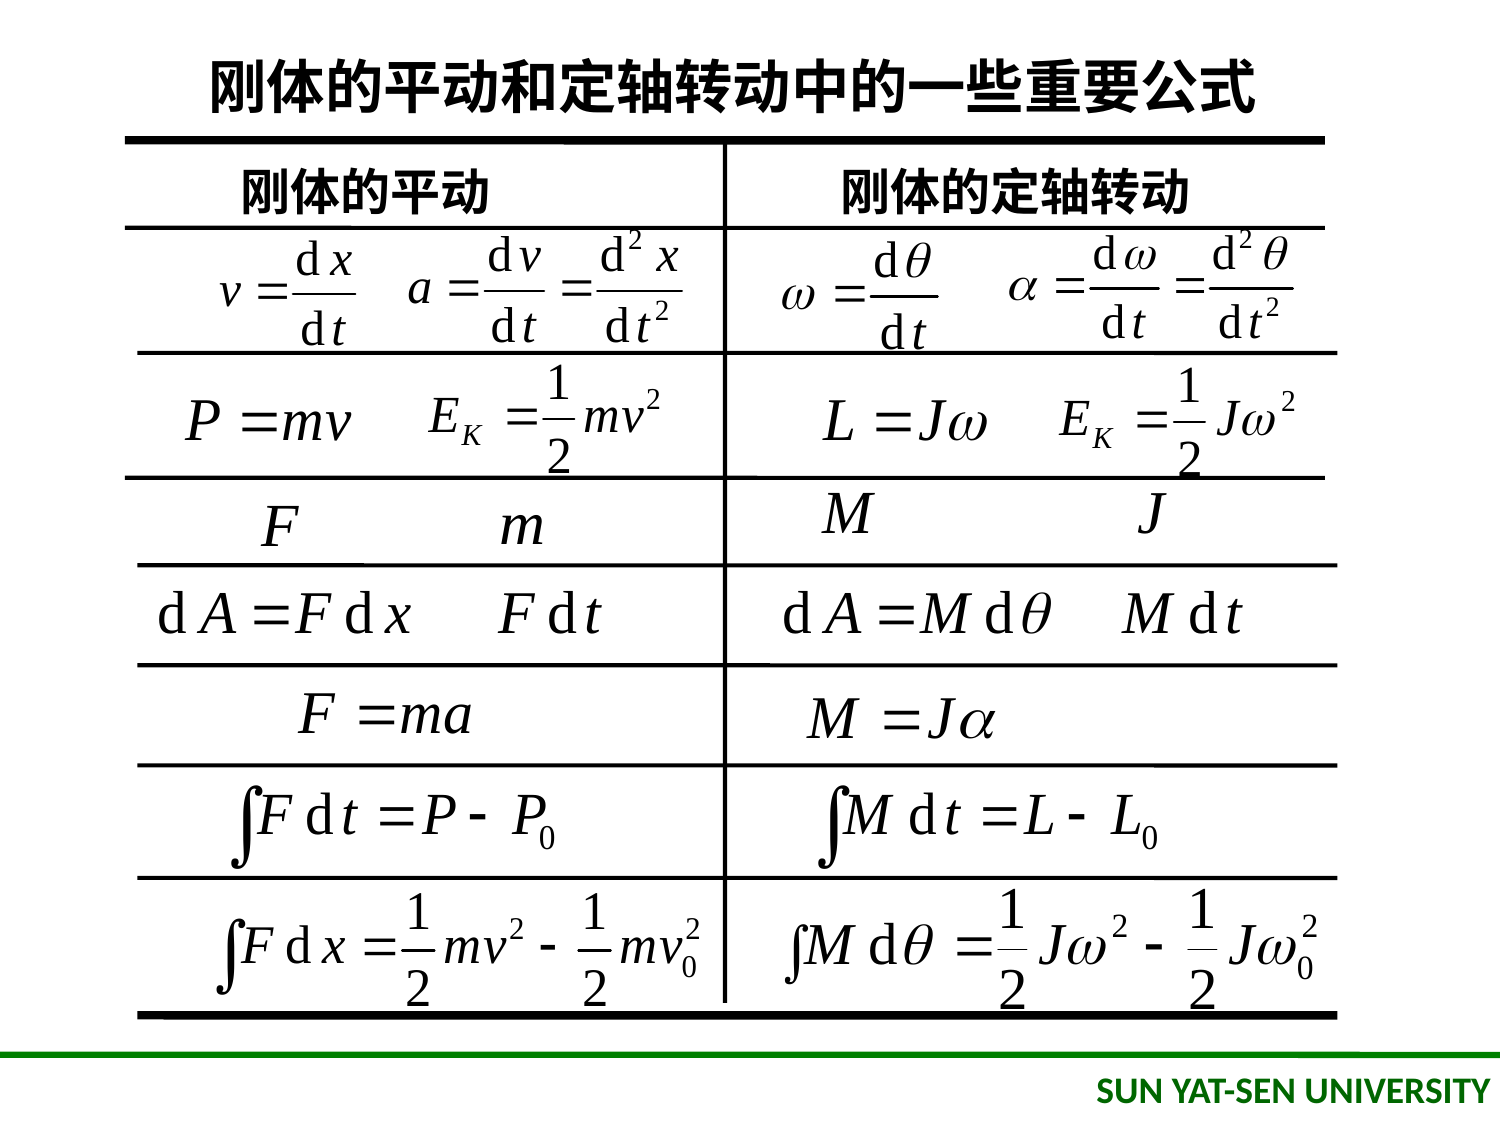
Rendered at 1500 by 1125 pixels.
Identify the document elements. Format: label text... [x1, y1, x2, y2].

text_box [489, 503, 553, 557]
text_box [812, 477, 890, 541]
text_box 刚体的定轴转动 [825, 152, 1325, 228]
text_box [399, 215, 688, 351]
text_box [774, 227, 947, 358]
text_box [212, 765, 569, 872]
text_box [419, 349, 670, 482]
text_box 刚体的平动和定轴转动中的一些重要公式 [183, 42, 1284, 128]
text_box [249, 490, 313, 554]
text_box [1124, 477, 1179, 546]
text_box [1049, 352, 1301, 485]
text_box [487, 577, 613, 646]
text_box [287, 677, 480, 746]
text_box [149, 577, 420, 646]
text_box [774, 577, 1064, 646]
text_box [1001, 215, 1300, 347]
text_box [774, 877, 1326, 1013]
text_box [797, 682, 1005, 750]
text_box 刚体的平动 [225, 152, 725, 228]
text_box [174, 384, 358, 452]
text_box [1112, 577, 1253, 646]
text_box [799, 765, 1171, 872]
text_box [812, 384, 995, 452]
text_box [199, 877, 714, 1016]
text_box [212, 227, 363, 354]
